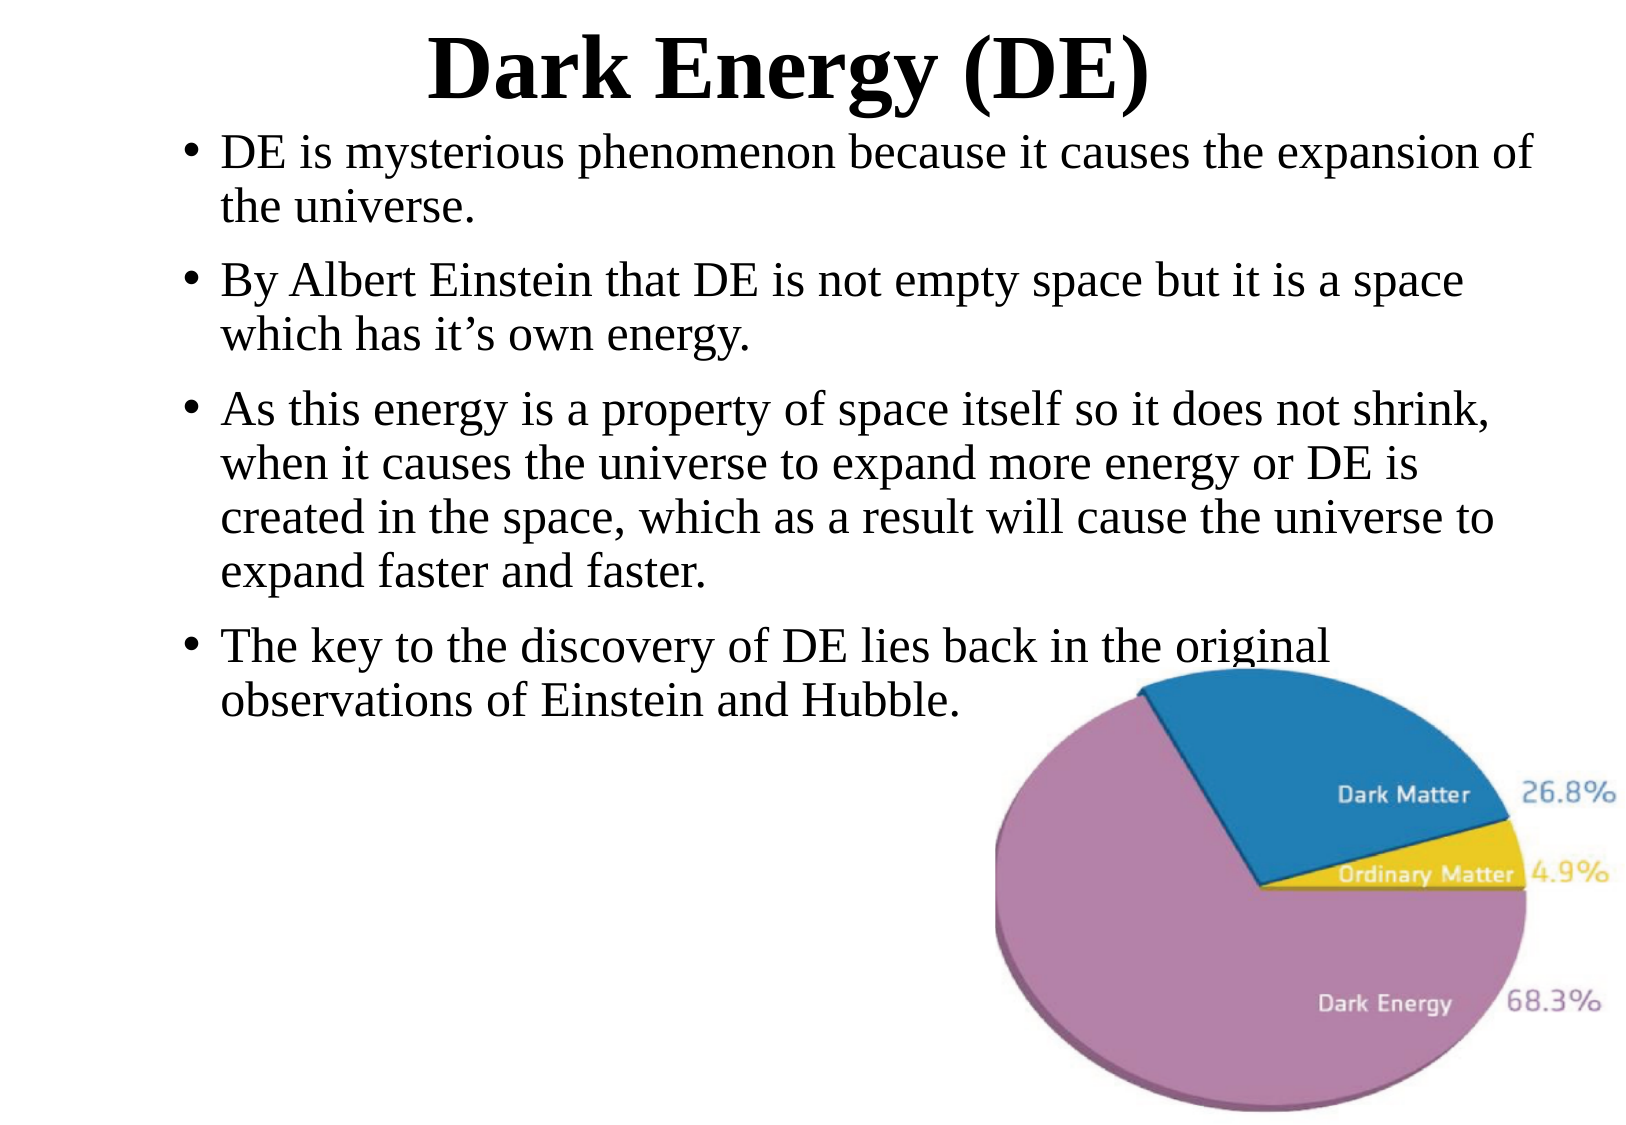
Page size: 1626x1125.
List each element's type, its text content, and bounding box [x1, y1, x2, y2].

picture [995, 667, 1625, 1125]
list DE is mysterious phenomenon because it causes the expansion of the universe. By Albert Einstein that DE is not empty space but it is a space which has it’s own energy. As this energy is a property of space itself so it does not shrink, when it causes the universe to expand more energy or DE is created in the space, which as a result will cause the universe to expand faster and faster. The key to the discovery of DE lies back in the original observations of Einstein and Hubble. [167, 117, 1570, 1021]
title Dark Energy (DE) [88, 0, 1491, 138]
